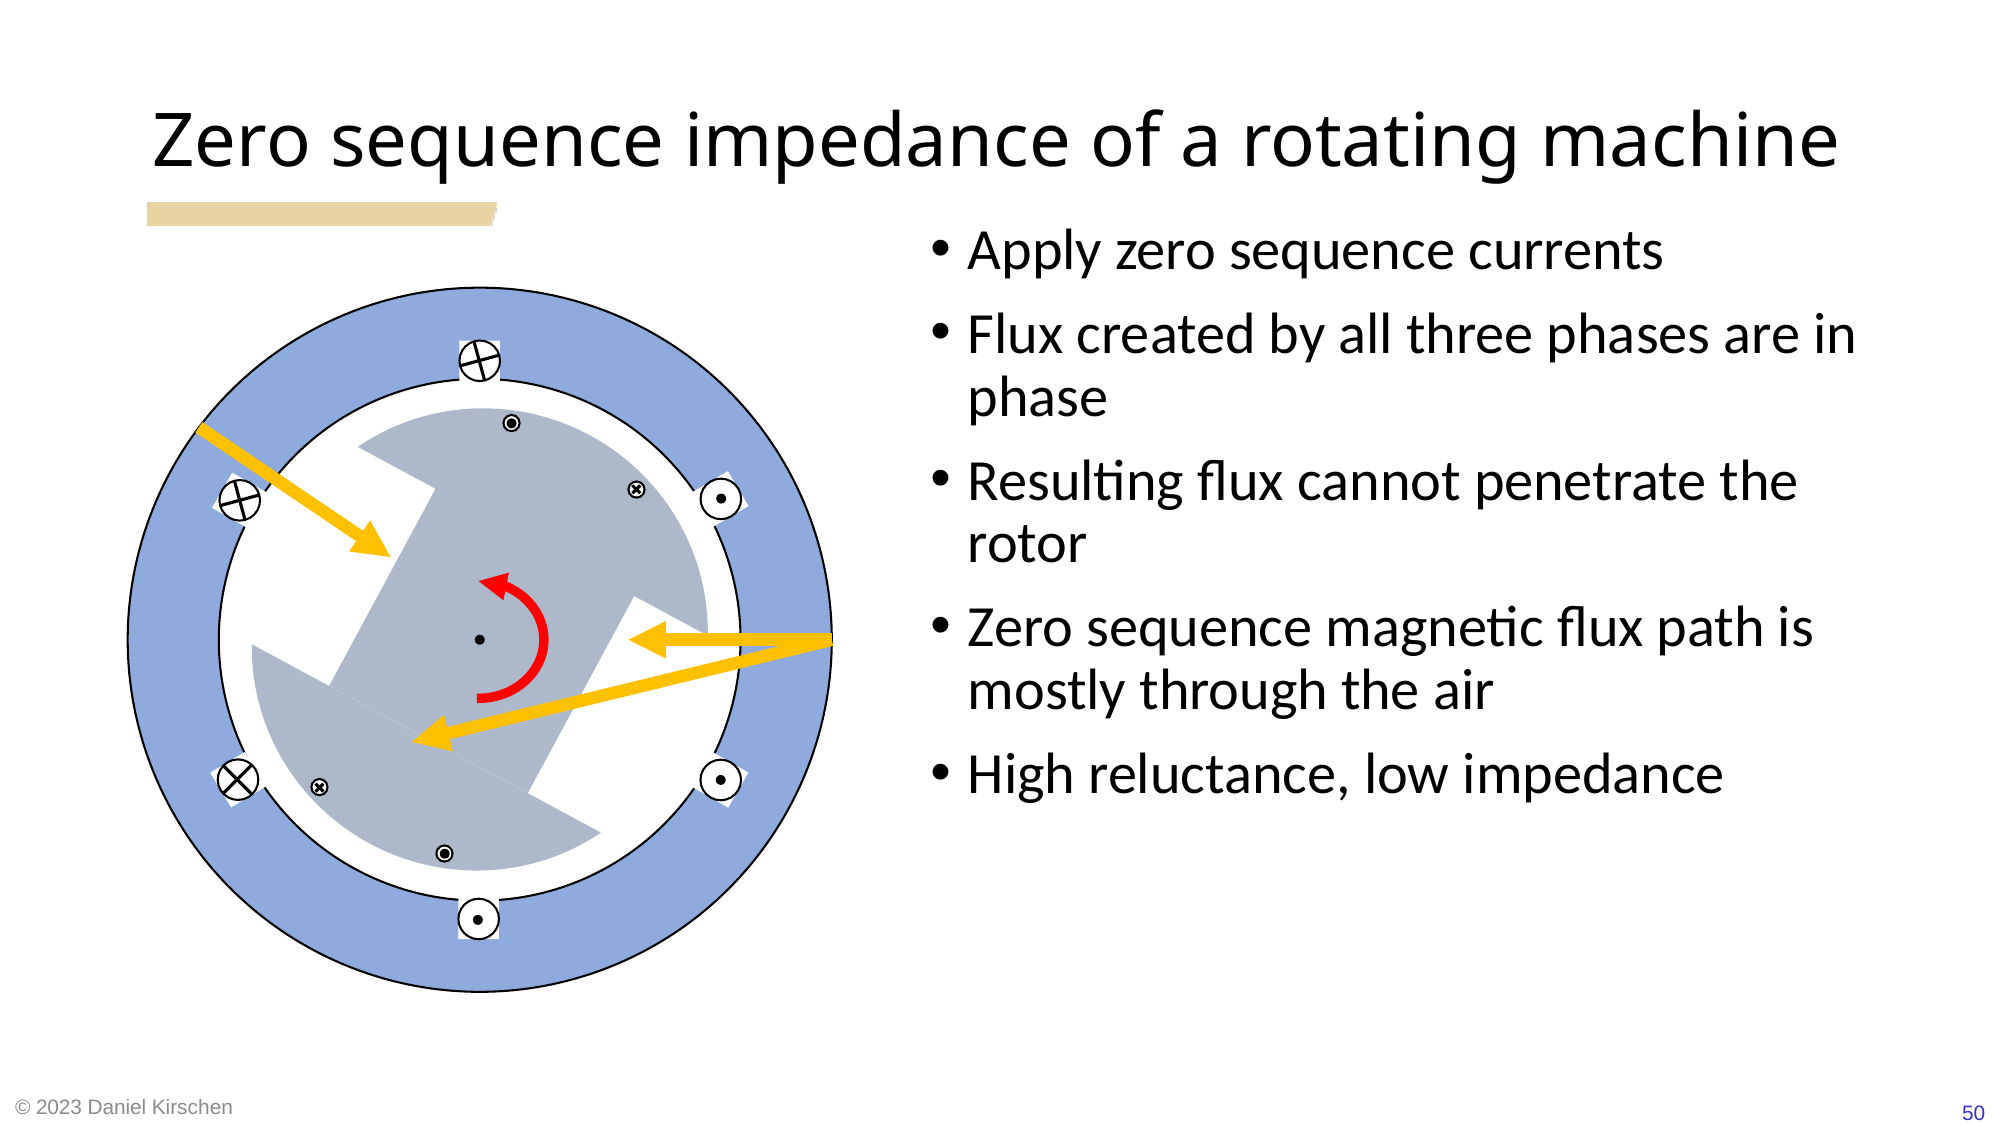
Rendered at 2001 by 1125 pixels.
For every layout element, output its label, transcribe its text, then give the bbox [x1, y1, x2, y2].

text_box [484, 340, 500, 354]
text_box [127, 432, 198, 851]
slide_number © 2023 Daniel Kirschen [0, 1080, 517, 1125]
text_box [459, 348, 464, 364]
text_box [458, 898, 499, 940]
text_box [482, 898, 499, 913]
text_box [231, 889, 729, 992]
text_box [503, 414, 645, 427]
text_box [458, 924, 476, 940]
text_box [198, 427, 832, 889]
text_box [481, 925, 499, 940]
text_box [476, 340, 499, 354]
text_box [473, 916, 482, 924]
slide_number 50 [1550, 1088, 2000, 1125]
text_box [481, 367, 500, 382]
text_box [256, 407, 703, 427]
text_box [203, 287, 761, 427]
text_box [459, 368, 479, 382]
text_box [486, 357, 501, 380]
text_box [458, 898, 476, 914]
title Zero sequence impedance of a rotating machine [137, 59, 1863, 226]
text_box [464, 346, 494, 375]
text_box [465, 375, 482, 382]
text_box [459, 340, 474, 356]
